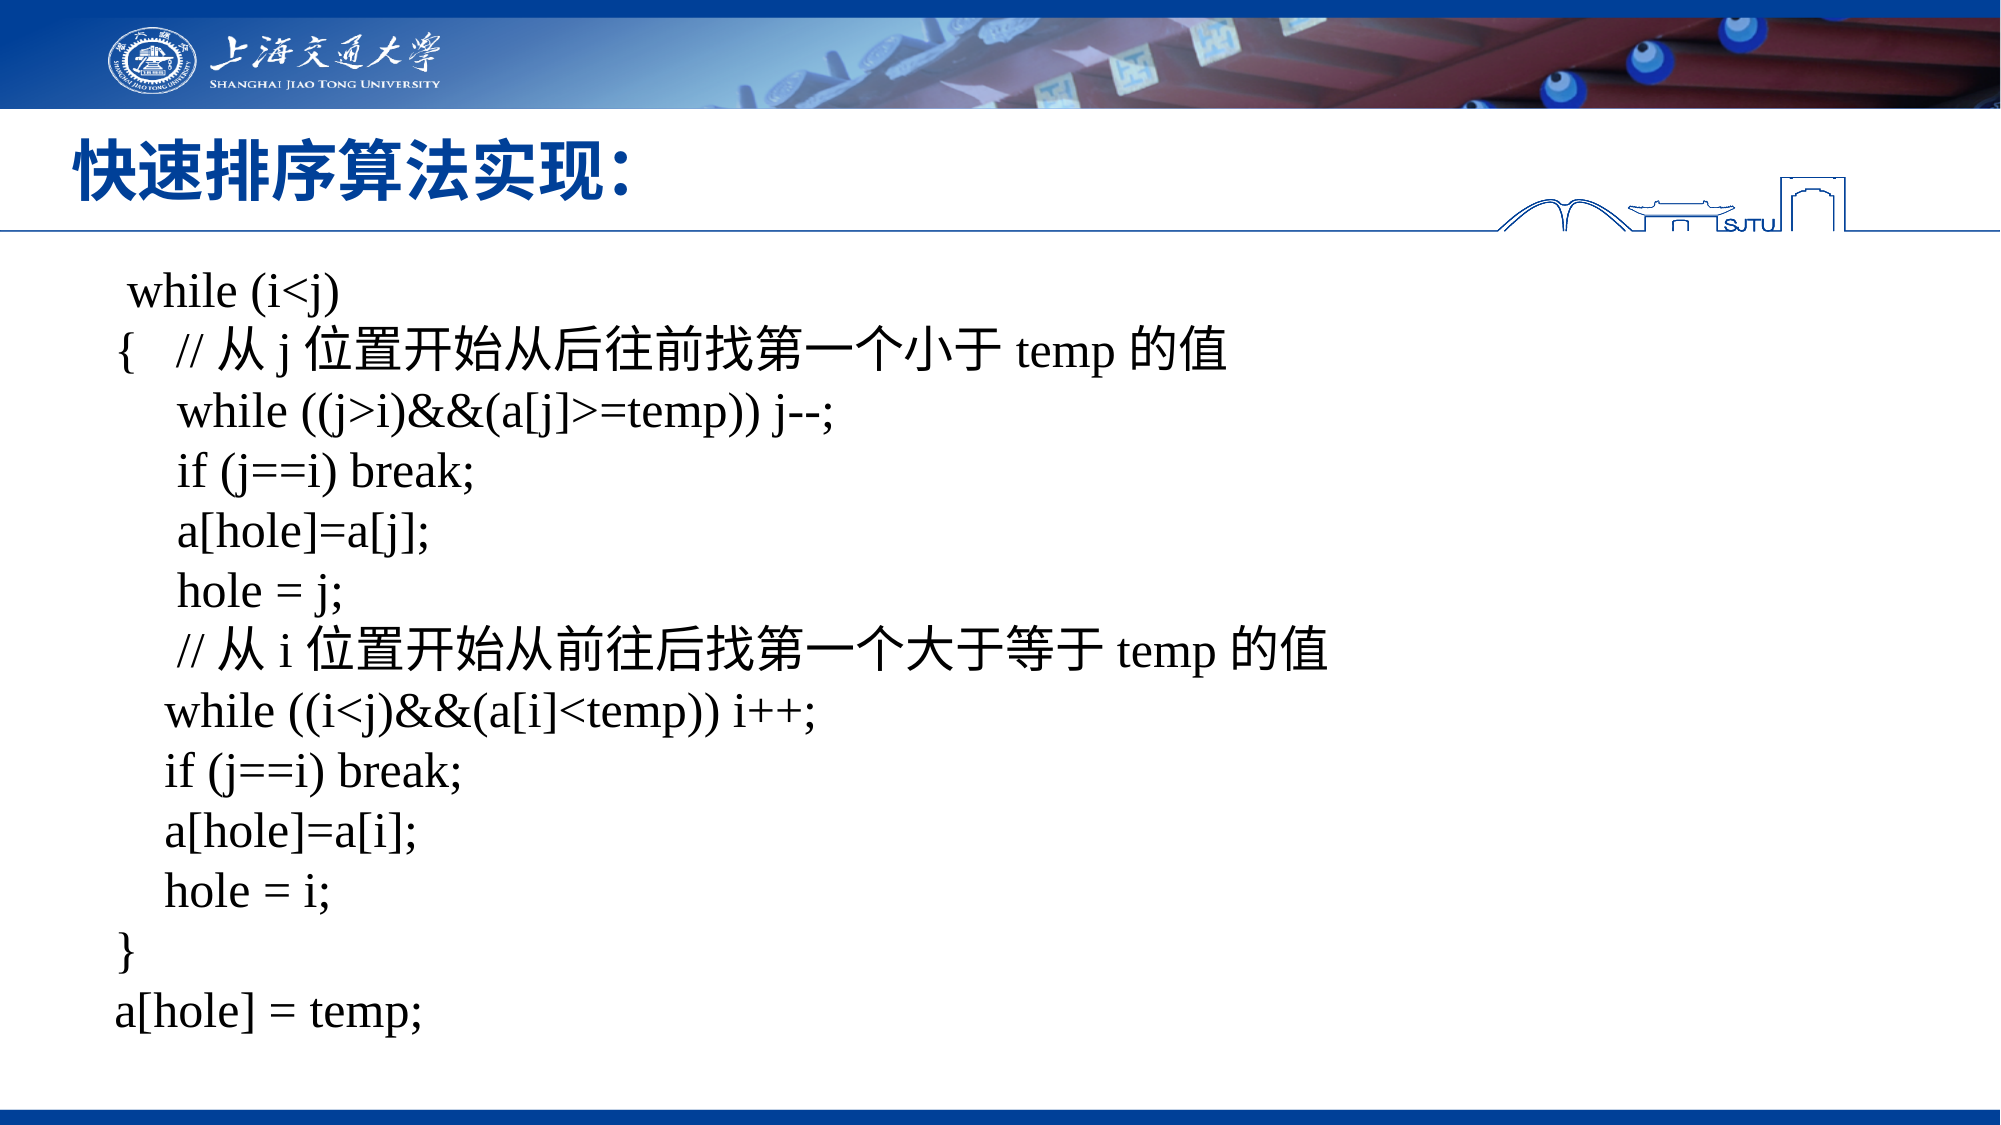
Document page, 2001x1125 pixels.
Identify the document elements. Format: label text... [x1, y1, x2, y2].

picture [0, 0, 2001, 109]
text_box while (i<j) { //从j位置开始从后往前找第一个小于temp的值 while ((j>i)&&(a[j]>=temp)) j--; if (j==i) break; a[hole]=a[j]; hole = j; //从i位置开始从前往后找第一个大于等于temp的值 while ((i<j)&&(a[i]<temp)) i++; if (j==i) break; a[hole]=a[i]; hole = i; } a[hole] = temp; [24, 249, 2000, 1045]
title 快速排序算法实现： [56, 126, 968, 221]
